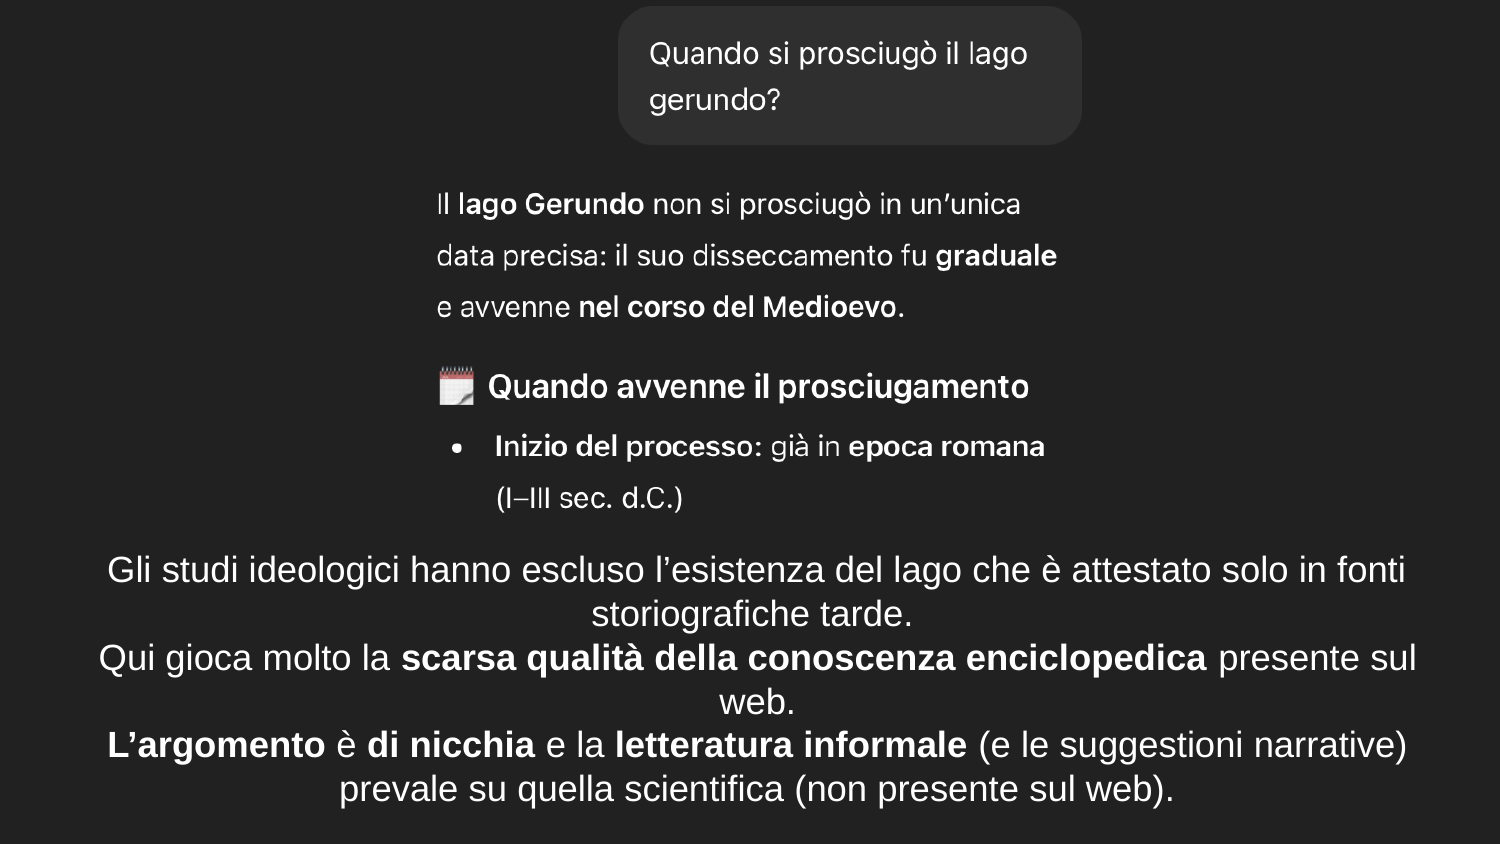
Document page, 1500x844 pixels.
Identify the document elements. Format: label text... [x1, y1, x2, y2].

subtitle Gli studi ideologici hanno escluso l’esistenza del lago che è attestato solo in fonti storiografiche tarde. Qui gioca molto la scarsa qualità della conoscenza enciclopedica presente sul web. L’argomento è di nicchia e la letteratura informale (e le suggestioni narrative) prevale su quella scientifica (non presente sul web). [59, 531, 1457, 835]
picture [388, 0, 1112, 532]
